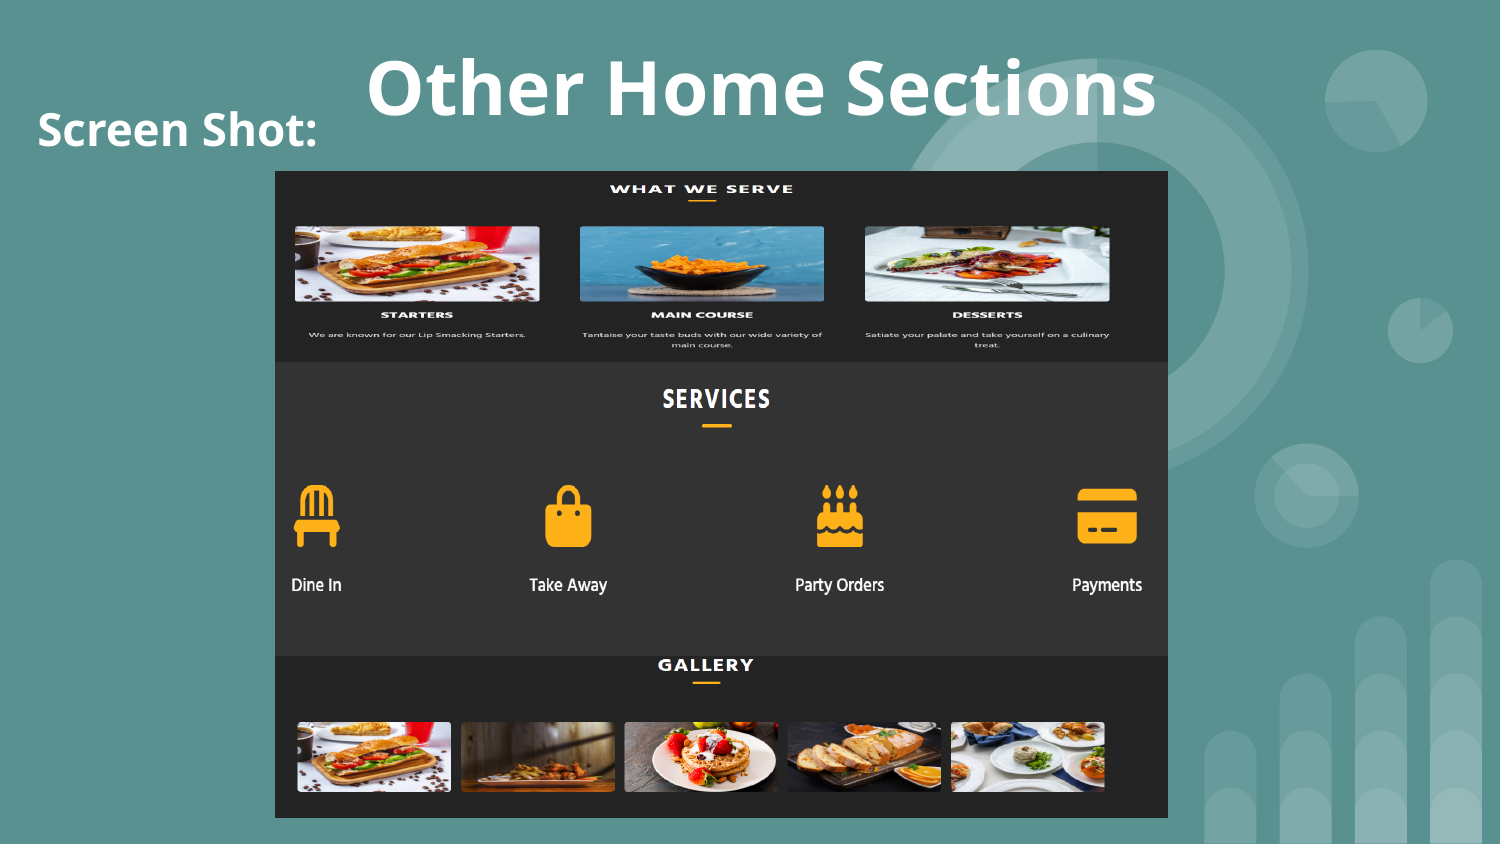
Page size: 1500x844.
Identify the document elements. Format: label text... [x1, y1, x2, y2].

title Other Home Sections [339, 0, 1186, 172]
picture [275, 170, 1169, 818]
text_box Screen Shot: [22, 85, 340, 171]
